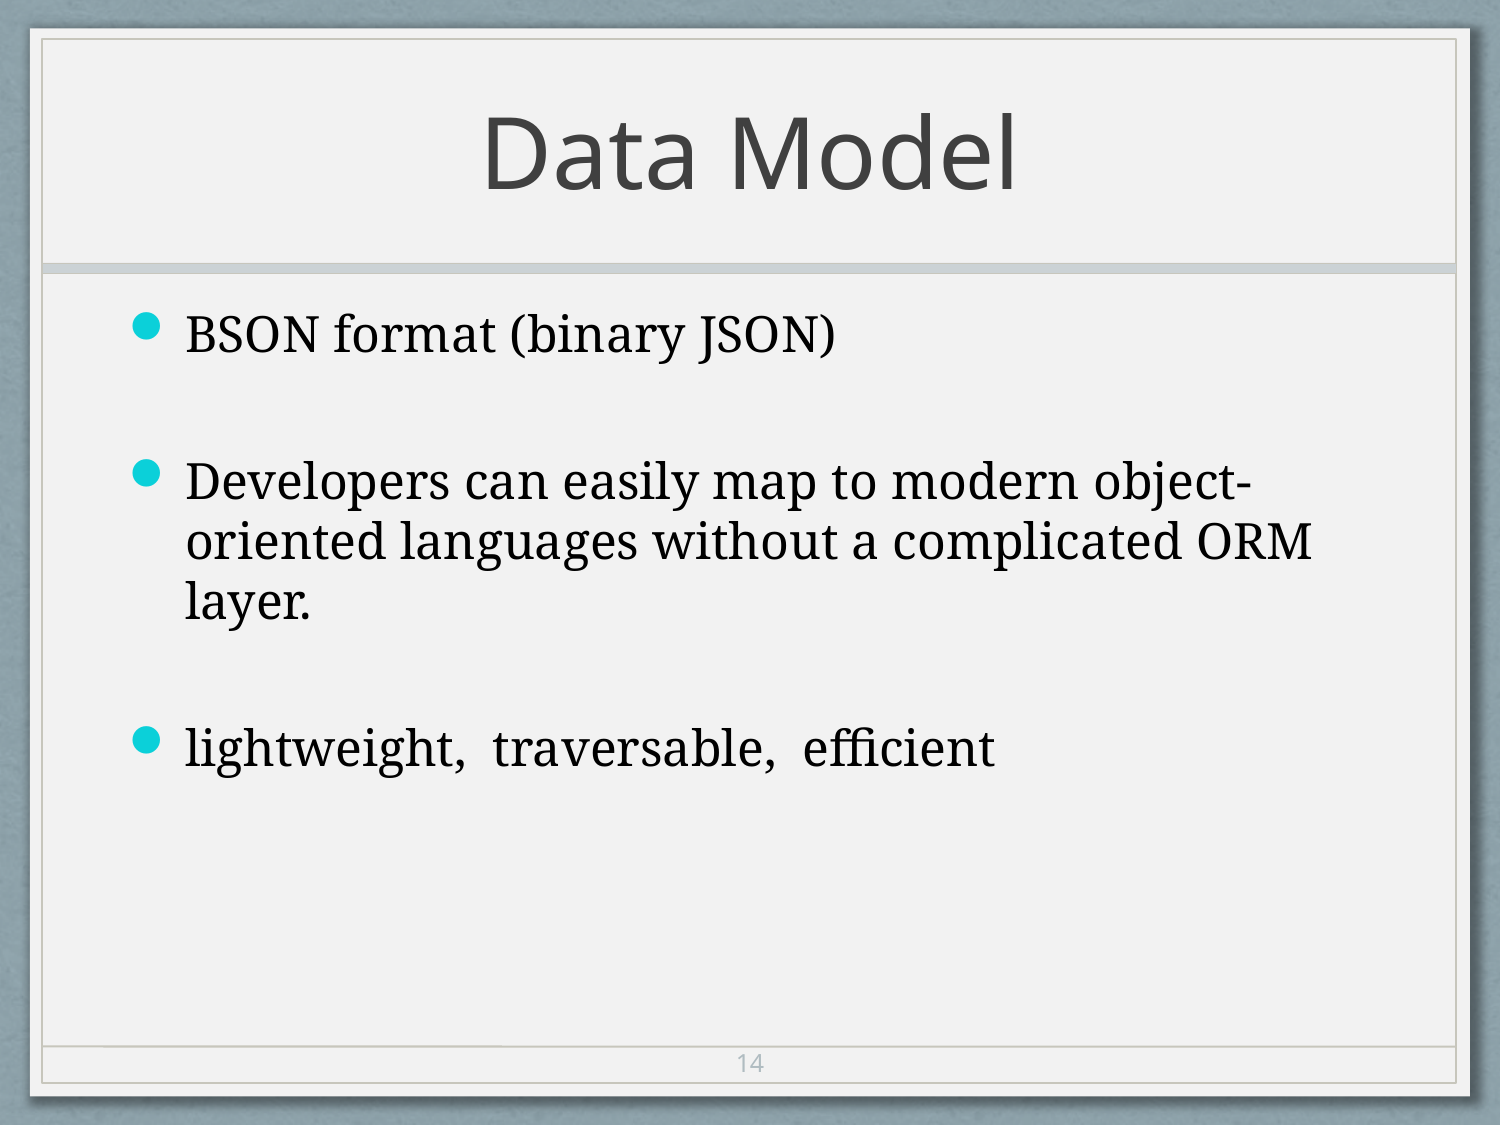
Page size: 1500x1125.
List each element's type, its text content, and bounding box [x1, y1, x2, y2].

title Data Model [147, 40, 1353, 260]
list BSON format (binary JSON) Developers can easily map to modern object-oriented languages without a complicated ORM layer. lightweight, traversable, efficient [113, 294, 1397, 1006]
slide_number 14 [687, 1042, 813, 1088]
